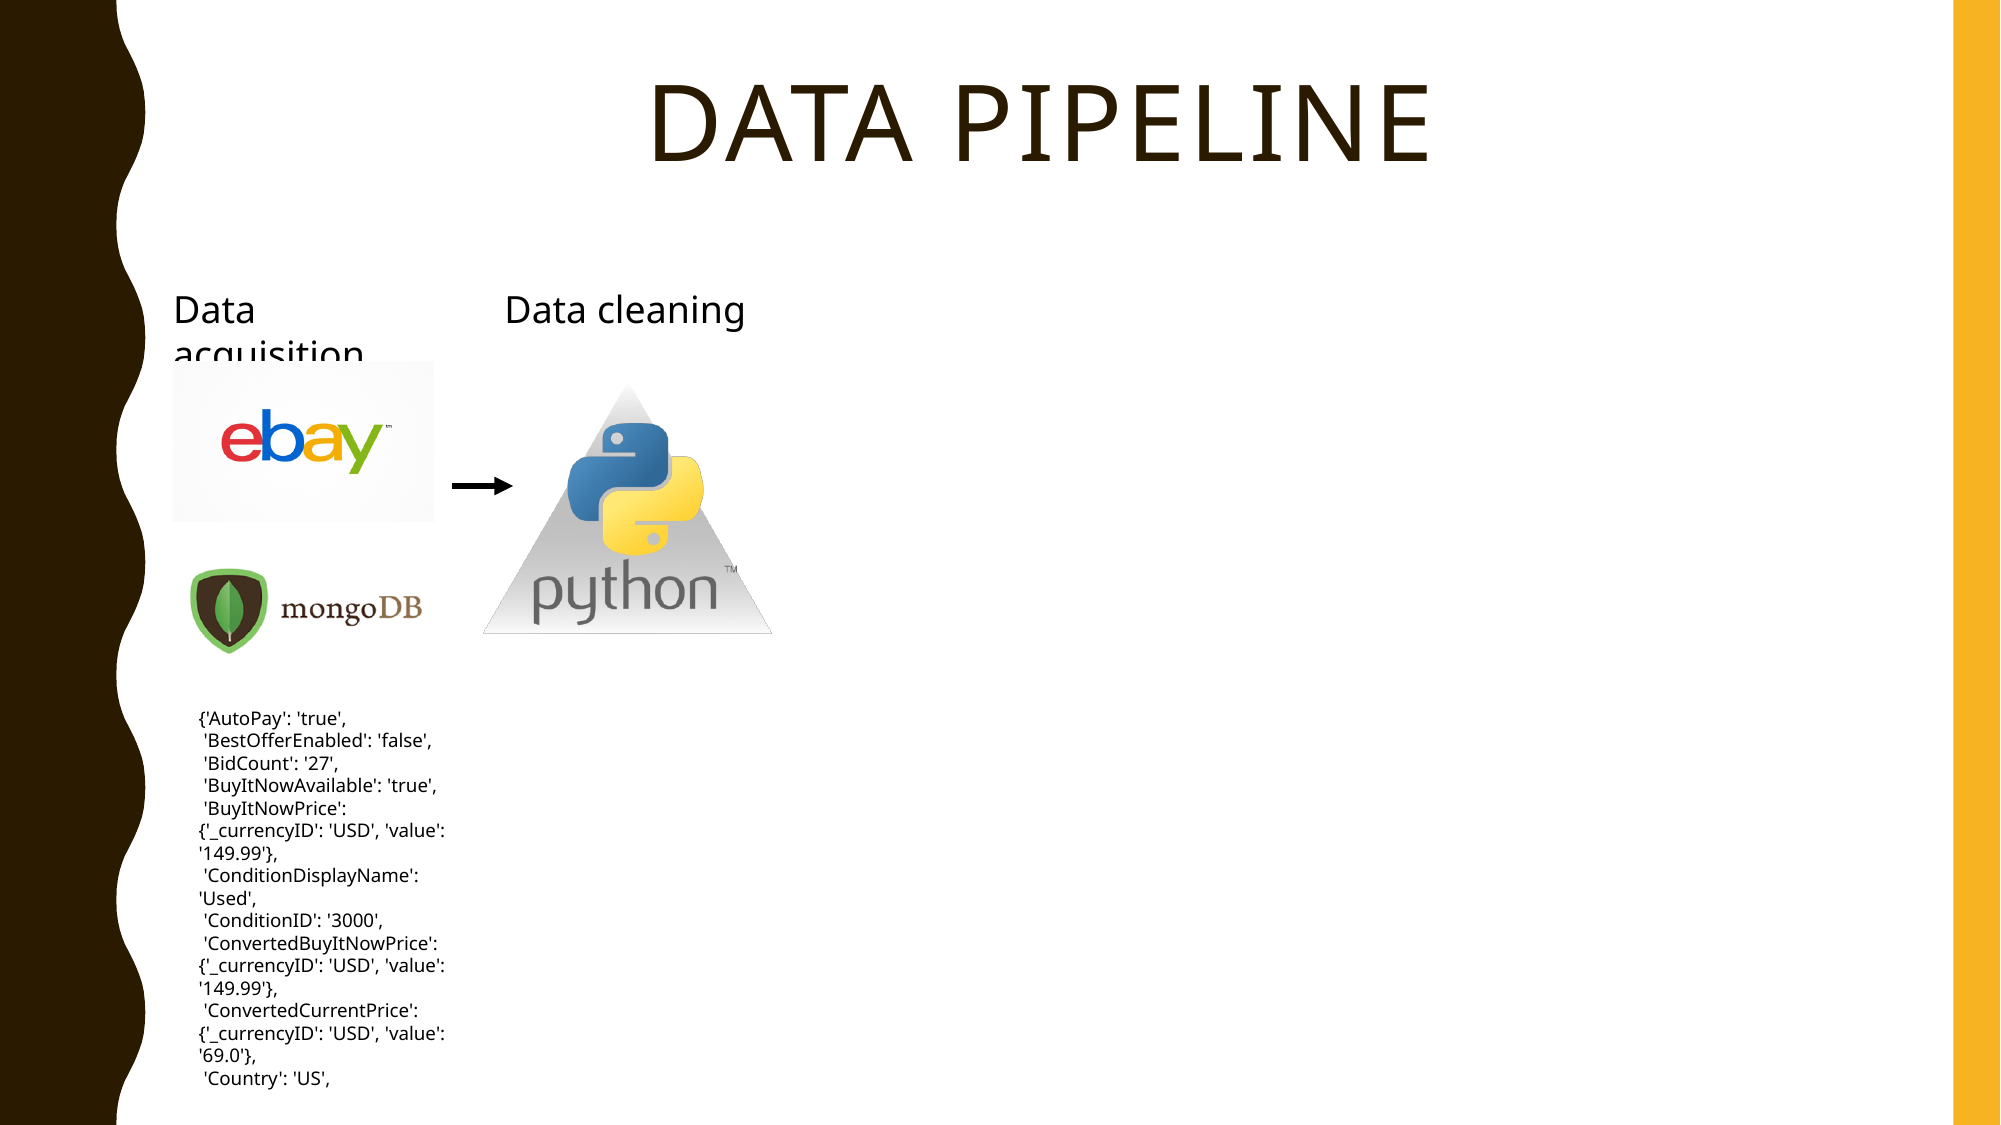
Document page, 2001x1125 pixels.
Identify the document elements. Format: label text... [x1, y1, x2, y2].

text_box {'AutoPay': 'true', 'BestOfferEnabled': 'false', 'BidCount': '27', 'BuyItNowAvailable': 'true', 'BuyItNowPrice': {'_currencyID': 'USD', 'value': '149.99'}, 'ConditionDisplayName': 'Used', 'ConditionID': '3000', 'ConvertedBuyItNowPrice': {'_currencyID': 'USD', 'value': '149.99'}, 'ConvertedCurrentPrice': {'_currencyID': 'USD', 'value': '69.0'}, 'Country': 'US', [183, 699, 462, 1097]
text_box Data cleaning [480, 278, 771, 339]
title data pipeline [205, 62, 1875, 193]
picture [173, 361, 434, 522]
text_box Data acquisition [158, 278, 449, 384]
picture [176, 545, 437, 675]
picture [482, 343, 773, 634]
